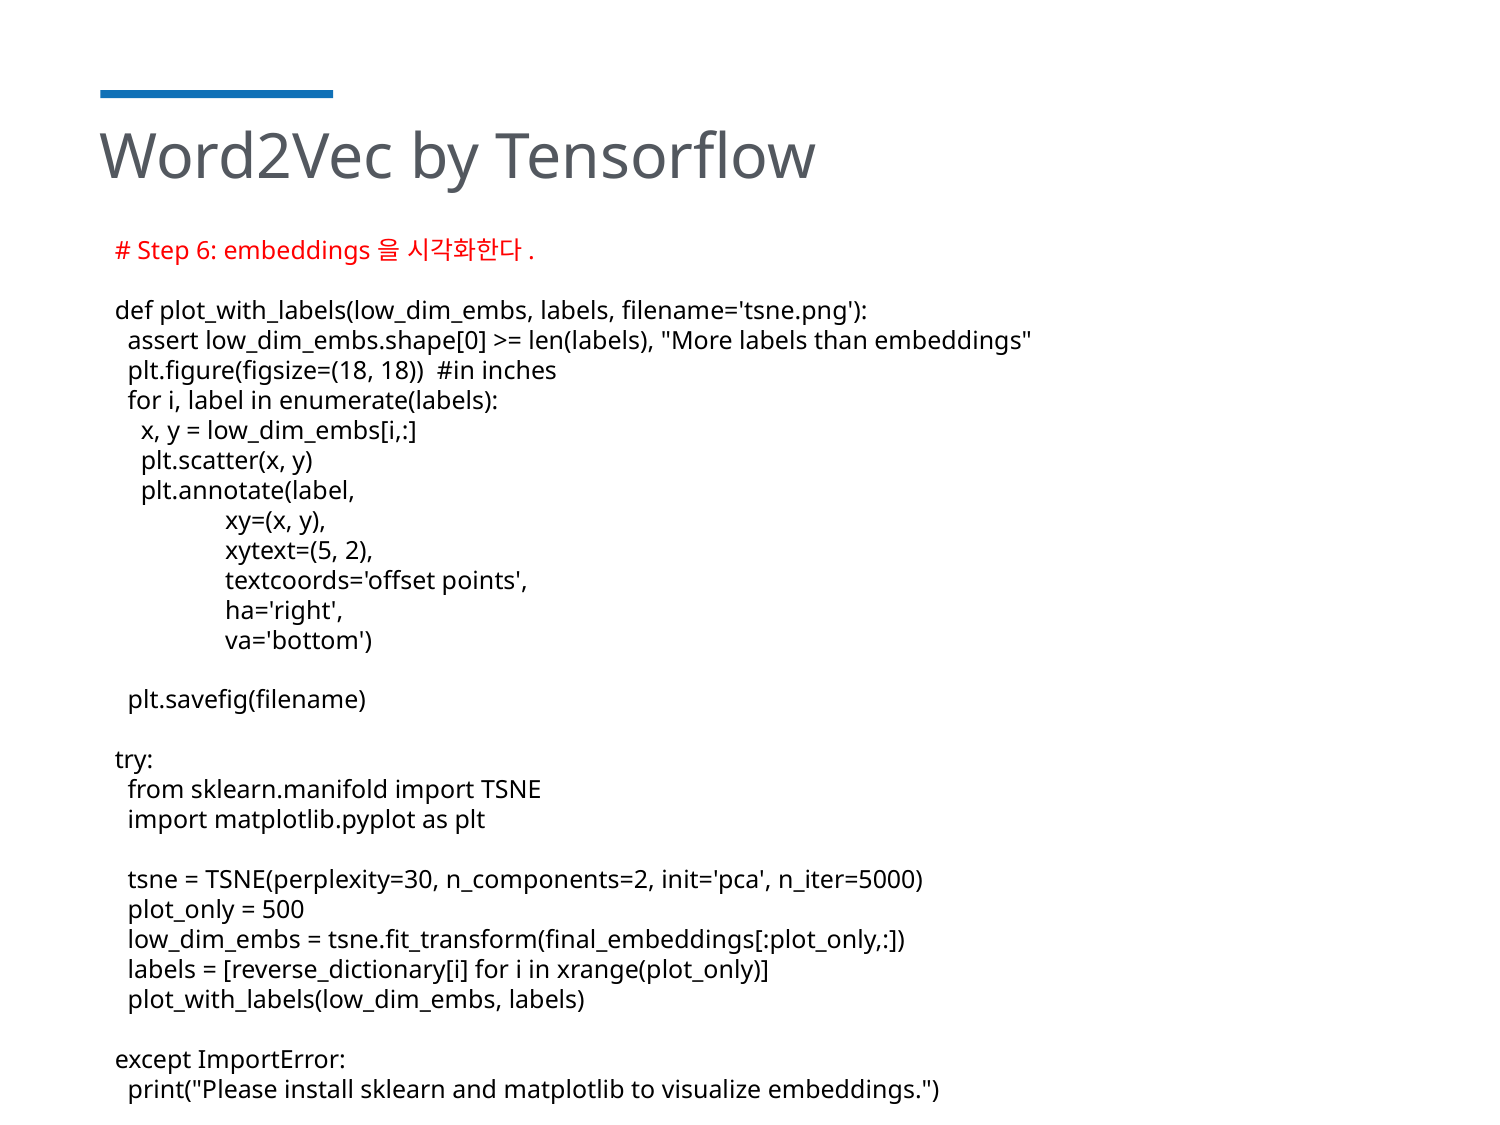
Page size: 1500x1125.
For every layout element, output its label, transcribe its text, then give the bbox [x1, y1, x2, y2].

title Word2Vec by Tensorflow [84, 117, 1416, 199]
text_box # Step 6: embeddings을 시각화한다. def plot_with_labels(low_dim_embs, labels, filename='tsne.png'): assert low_dim_embs.shape[0] >= len(labels), "More labels than embeddings" plt.figure(figsize=(18, 18)) #in inches for i, label in enumerate(labels): x, y = low_dim_embs[i,:] plt.scatter(x, y) plt.annotate(label, xy=(x, y), xytext=(5, 2), textcoords='offset points', ha='right', va='bottom') plt.savefig(filename) try: from sklearn.manifold import TSNE import matplotlib.pyplot as plt tsne = TSNE(perplexity=30, n_components=2, init='pca', n_iter=5000) plot_only = 500 low_dim_embs = tsne.fit_transform(final_embeddings[:plot_only,:]) labels = [reverse_dictionary[i] for i in xrange(plot_only)] plot_with_labels(low_dim_embs, labels) except ImportError: print("Please install sklearn and matplotlib to visualize embeddings.") [100, 227, 1141, 1111]
